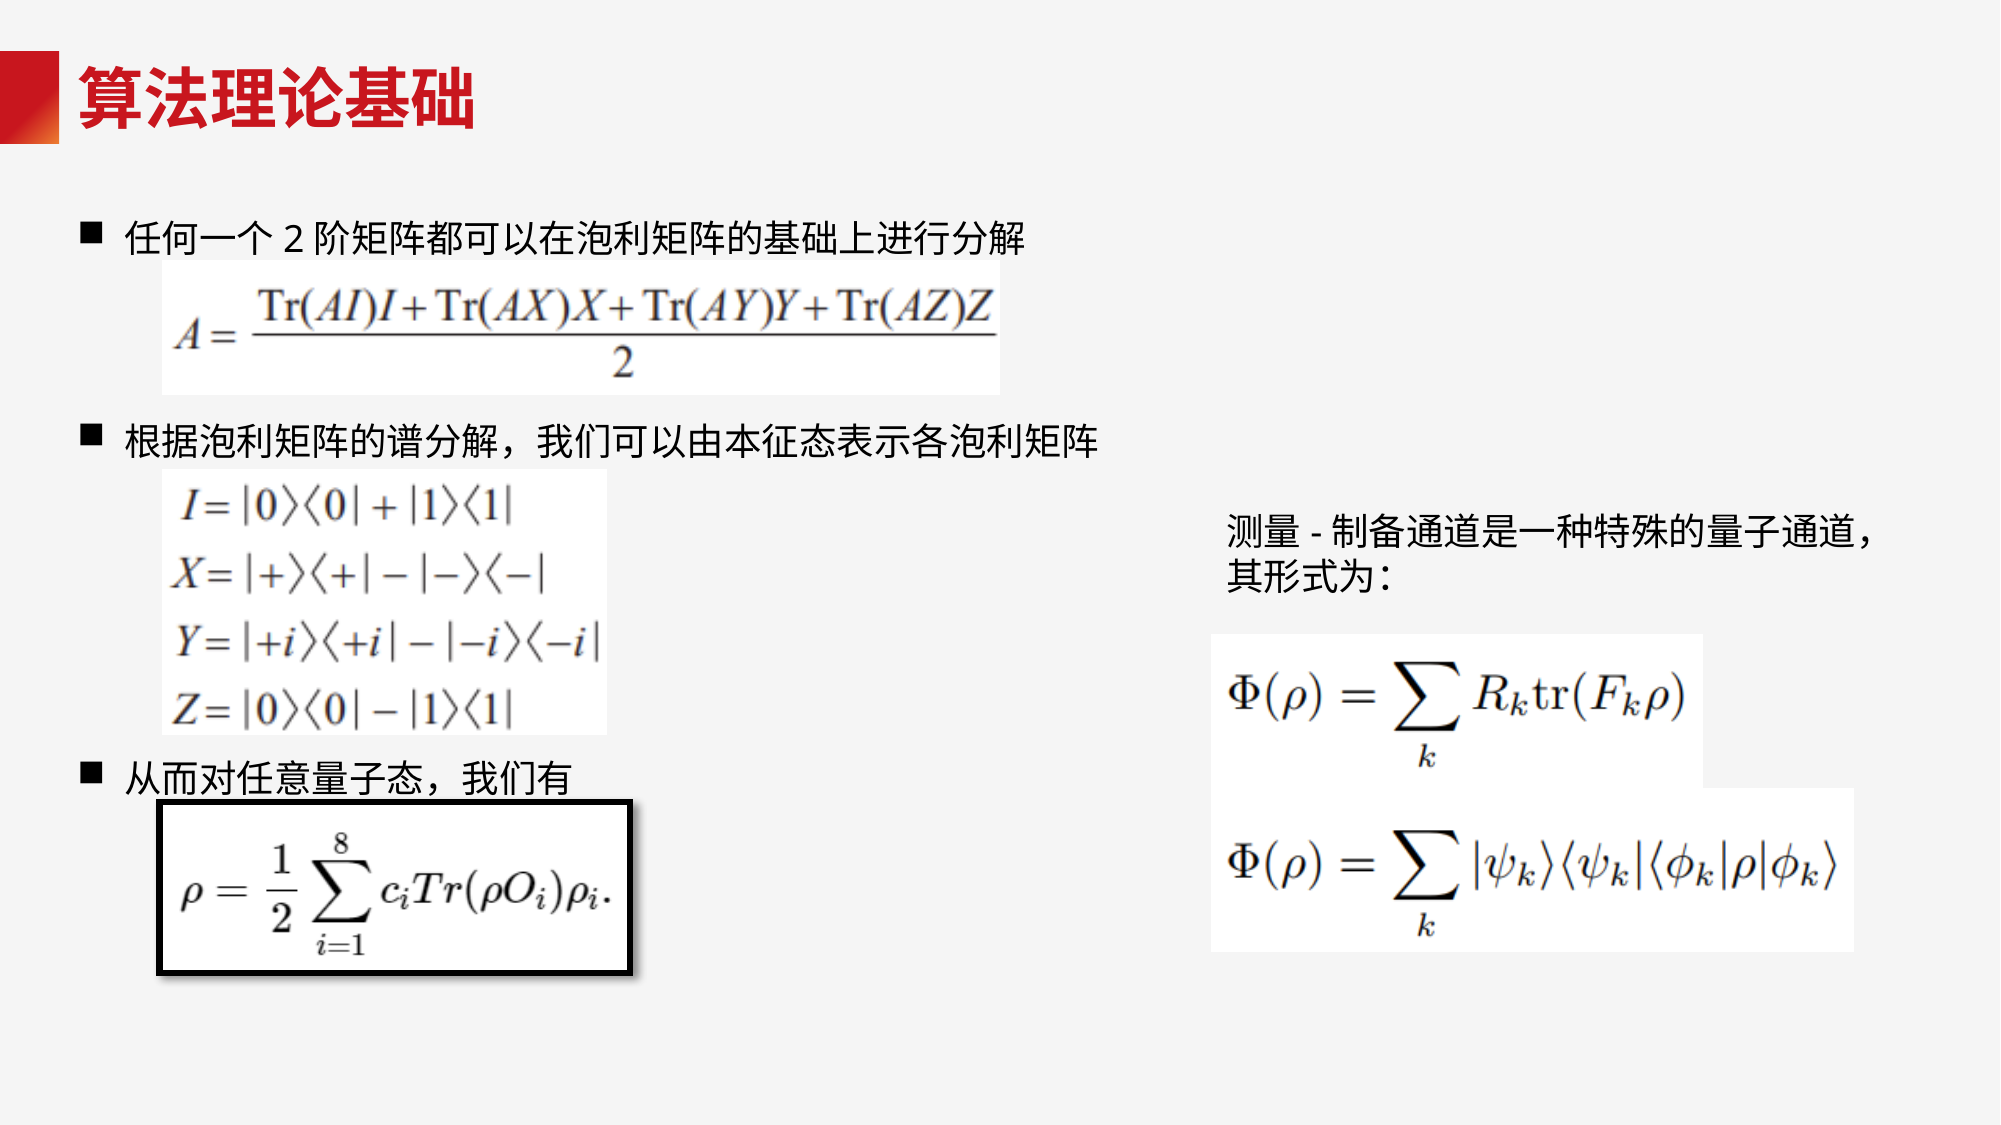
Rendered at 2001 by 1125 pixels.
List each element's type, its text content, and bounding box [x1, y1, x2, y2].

text_box 测量-制备通道是一种特殊的量子通道，其形式为： [1211, 500, 1903, 651]
picture [162, 805, 628, 970]
title 算法理论基础 [62, 43, 1530, 152]
text_box 任何一个2阶矩阵都可以在泡利矩阵的基础上进行分解 根据泡利矩阵的谱分解，我们可以由本征态表示各泡利矩阵 从而对任意量子态，我们有 [62, 185, 1960, 808]
picture [162, 260, 1000, 395]
picture [162, 469, 607, 735]
picture [1211, 634, 1854, 952]
